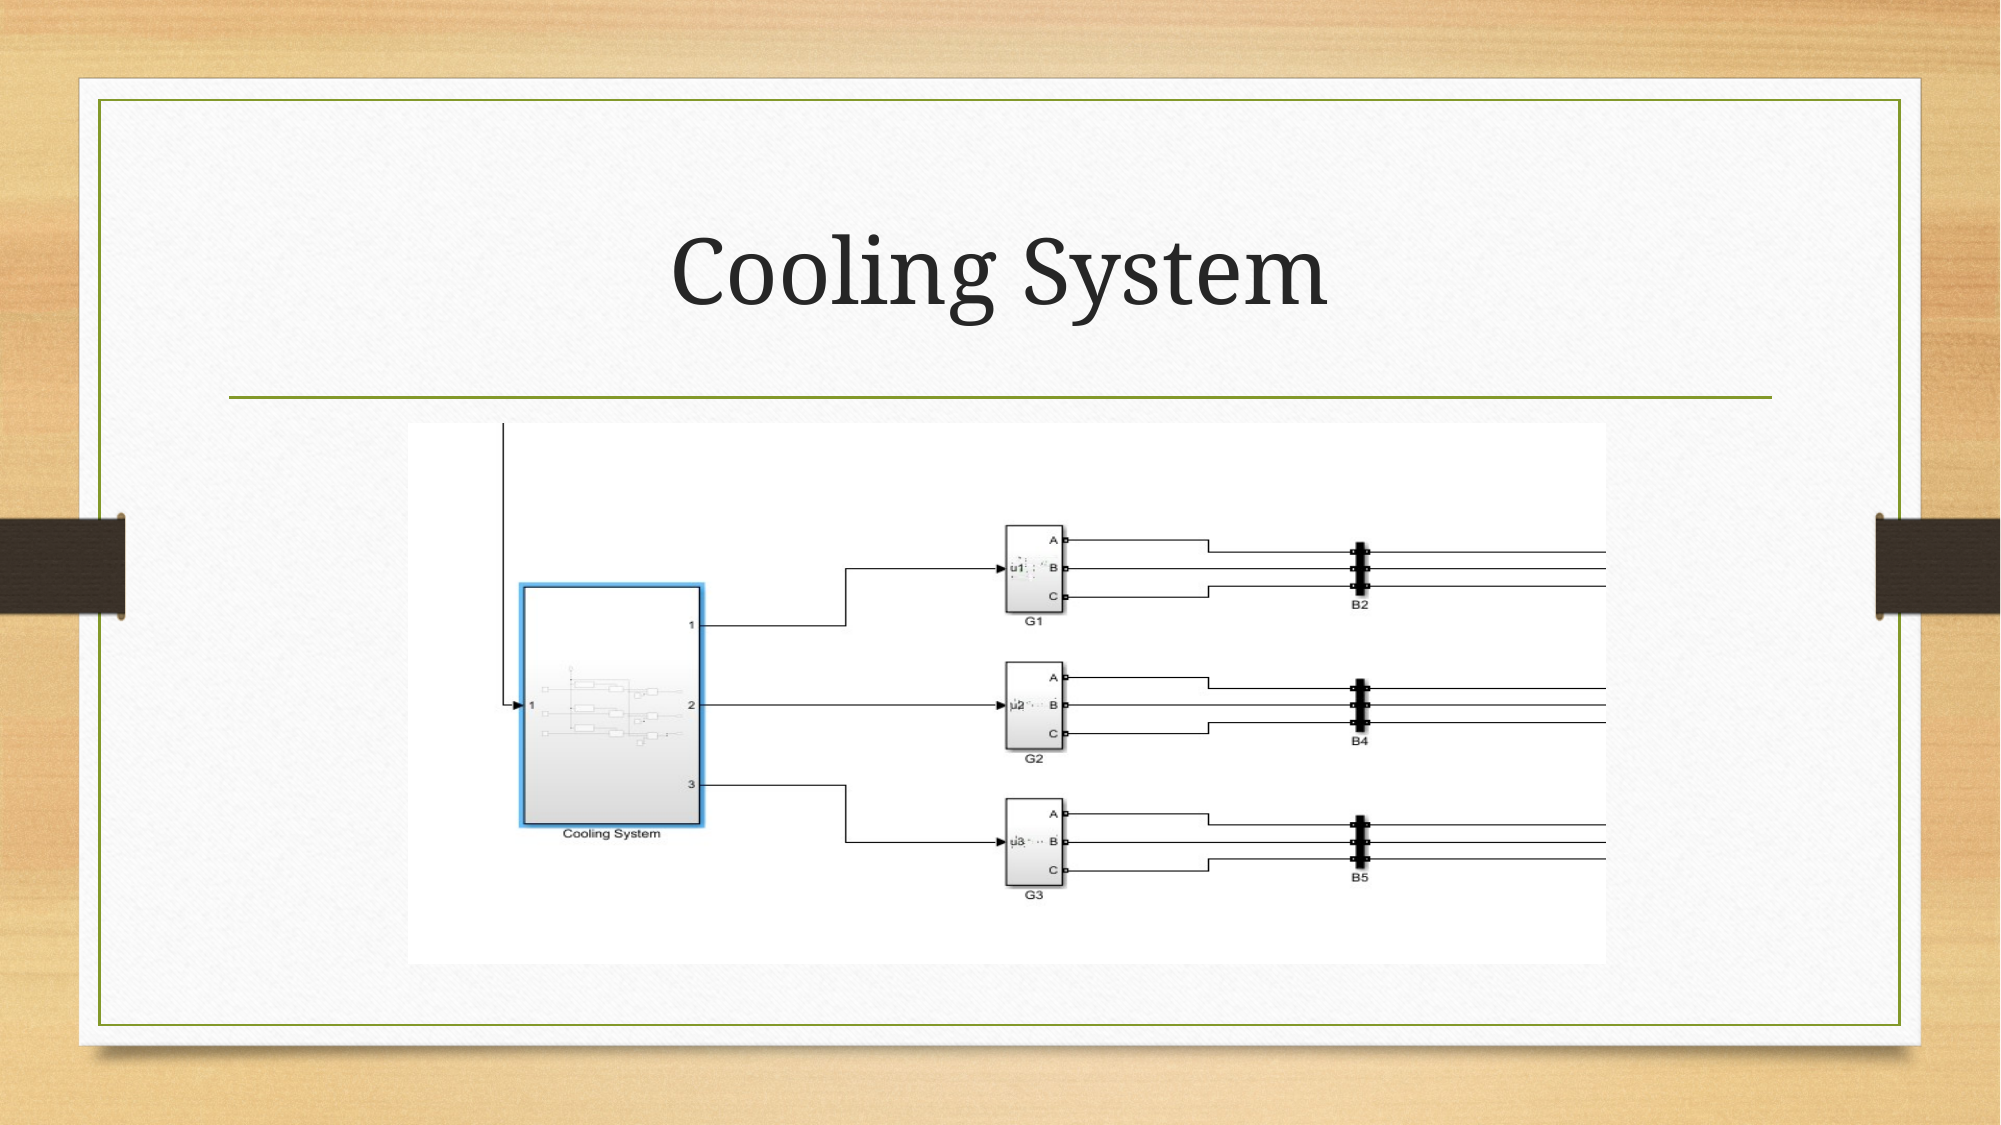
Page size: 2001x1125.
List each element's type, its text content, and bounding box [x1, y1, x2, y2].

picture [0, 0, 2001, 1125]
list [408, 423, 1606, 965]
title Cooling System [212, 161, 1788, 375]
